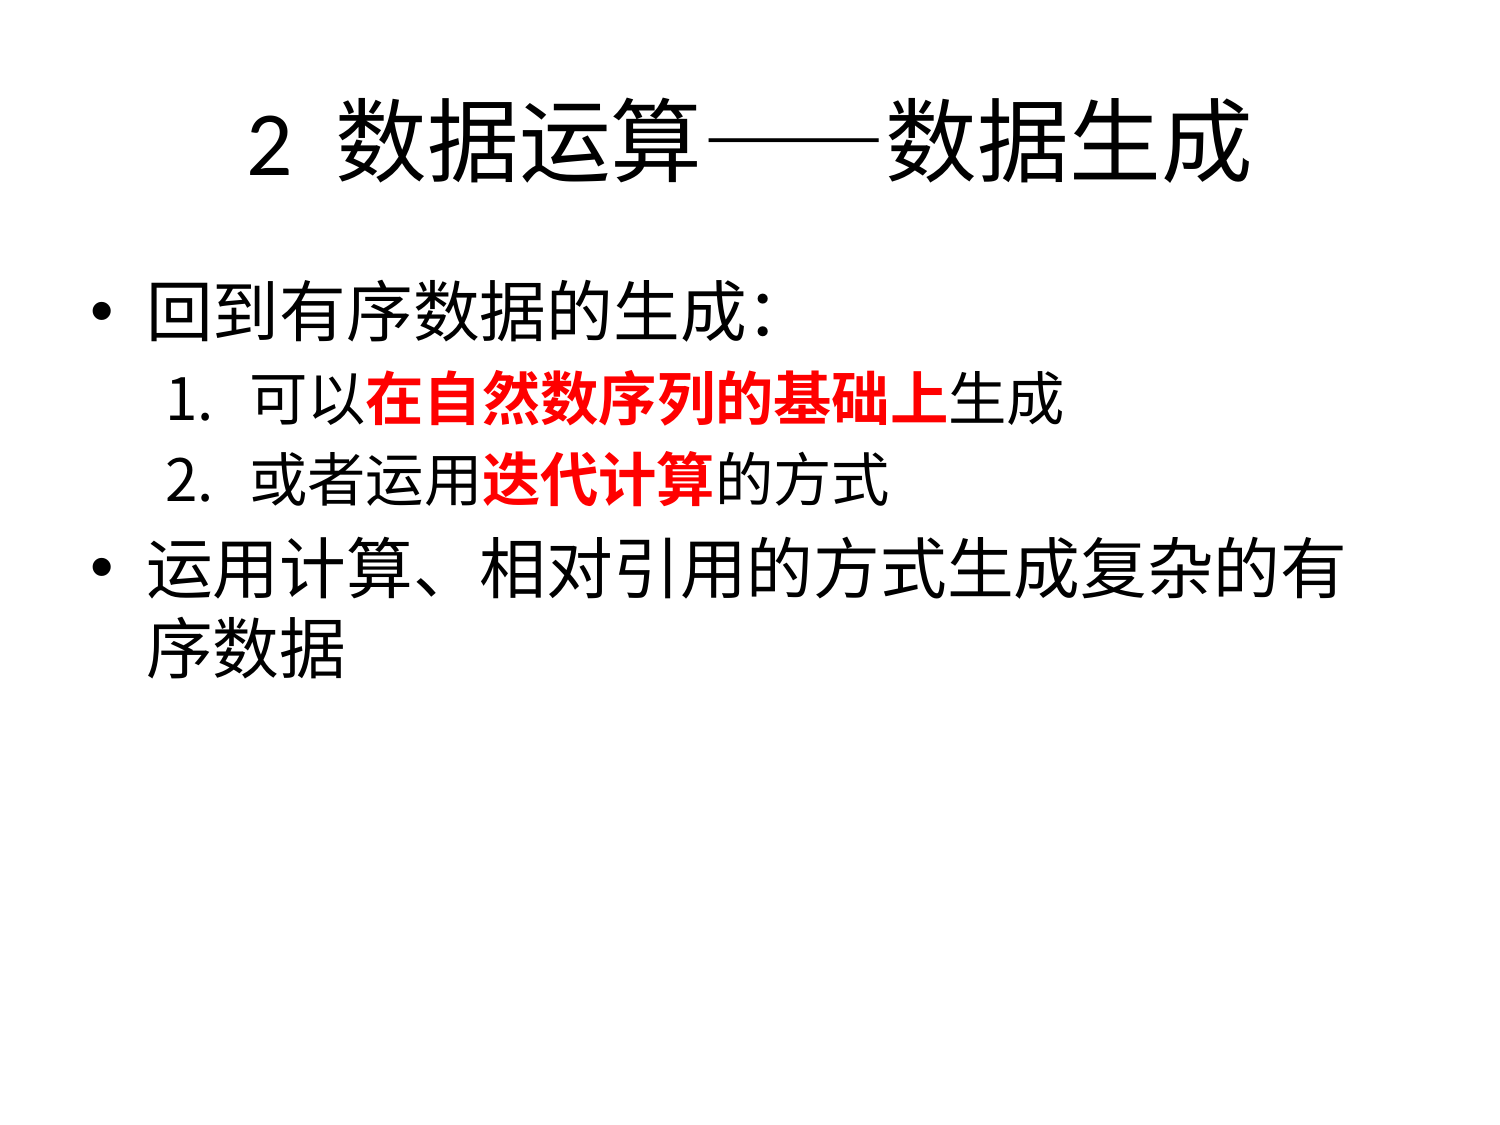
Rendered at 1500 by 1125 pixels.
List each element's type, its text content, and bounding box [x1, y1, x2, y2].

list 回到有序数据的生成： 可以在自然数序列的基础上生成 或者运用迭代计算的方式 运用计算、相对引用的方式生成复杂的有序数据 [75, 262, 1425, 1005]
title 2 数据运算——数据生成 [75, 45, 1425, 233]
